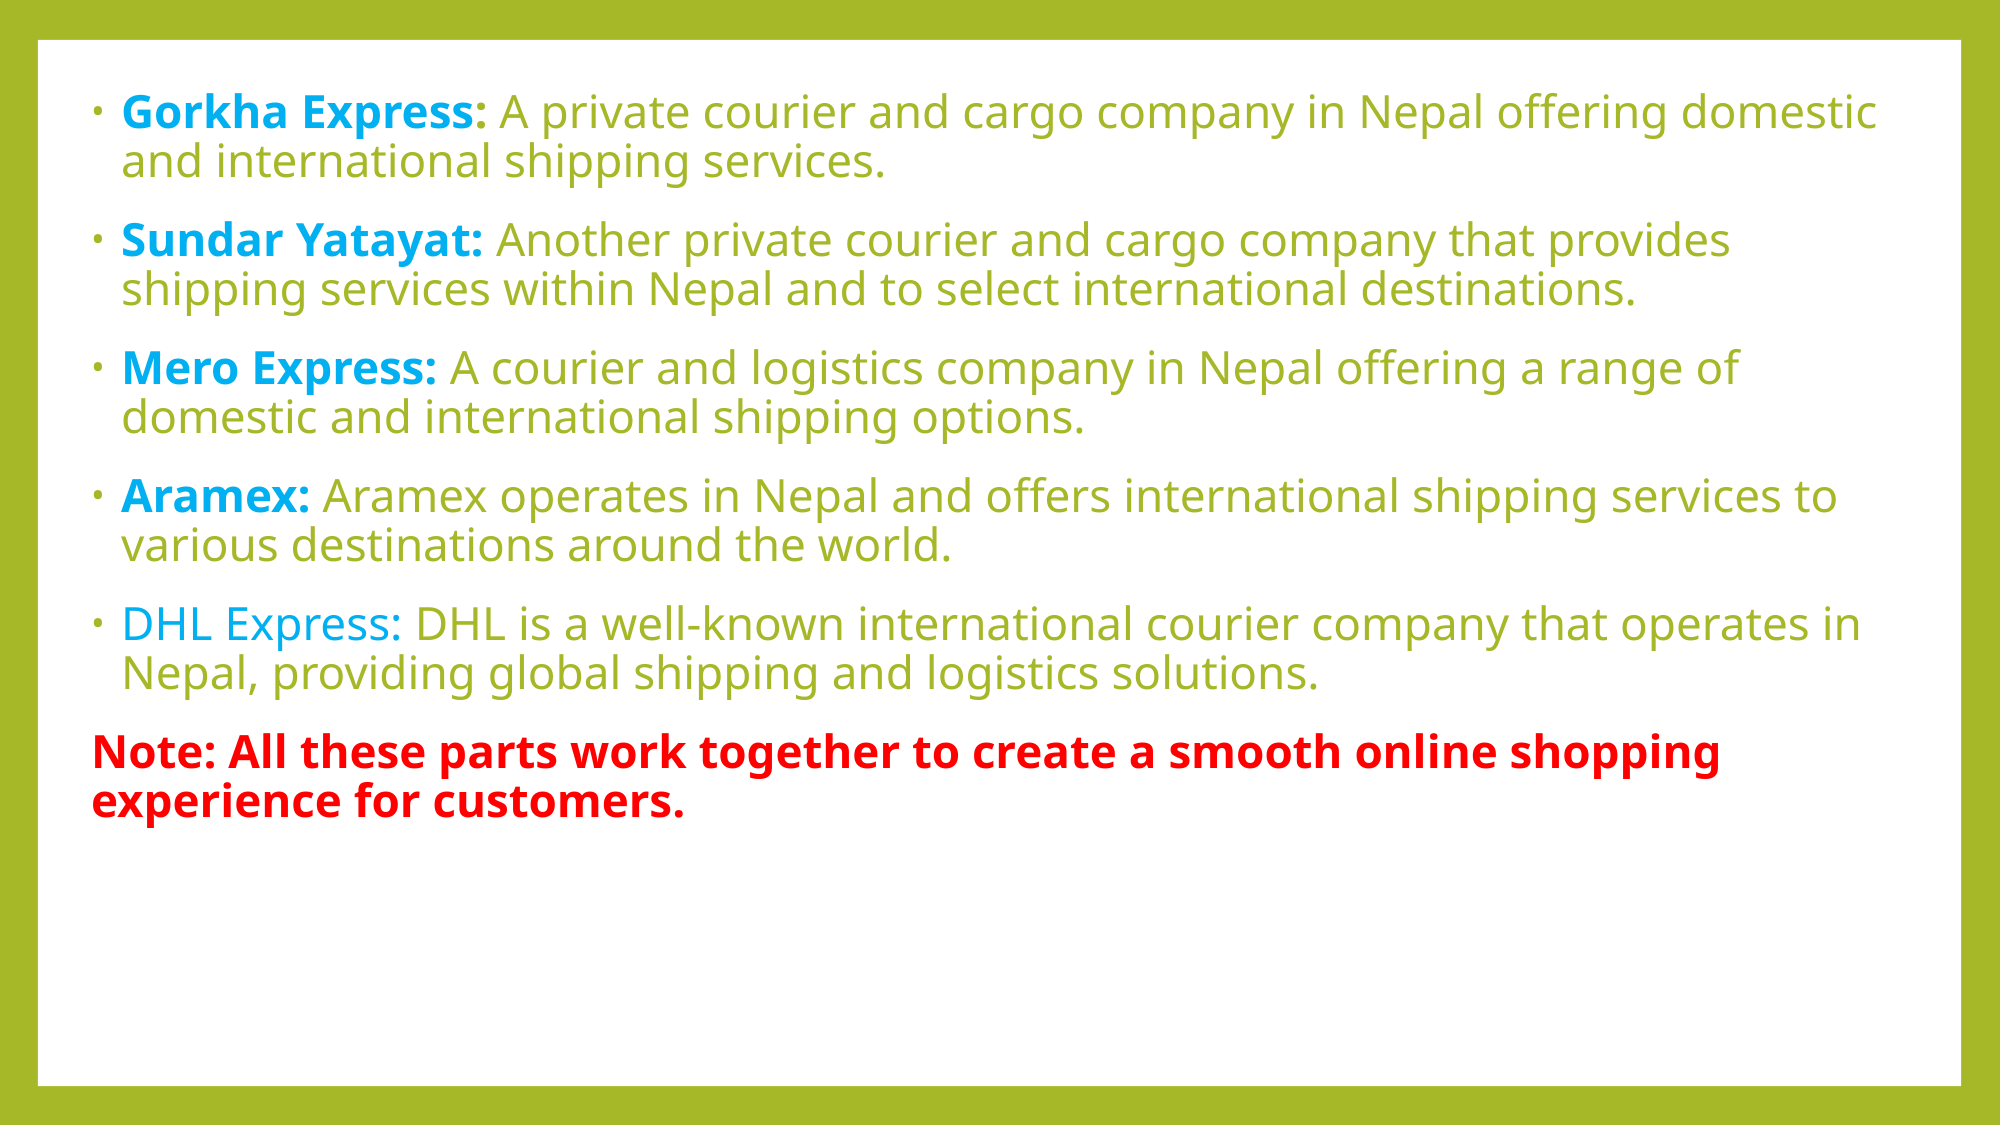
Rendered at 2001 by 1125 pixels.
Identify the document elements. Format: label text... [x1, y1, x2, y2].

list Gorkha Express: A private courier and cargo company in Nepal offering domestic and international shipping services. Sundar Yatayat: Another private courier and cargo company that provides shipping services within Nepal and to select international destinations. Mero Express: A courier and logistics company in Nepal offering a range of domestic and international shipping options. Aramex: Aramex operates in Nepal and offers international shipping services to various destinations around the world. DHL Express: DHL is a well-known international courier company that operates in Nepal, providing global shipping and logistics solutions. Note: All these parts work together to create a smooth online shopping experience for customers. [68, 81, 1898, 1069]
